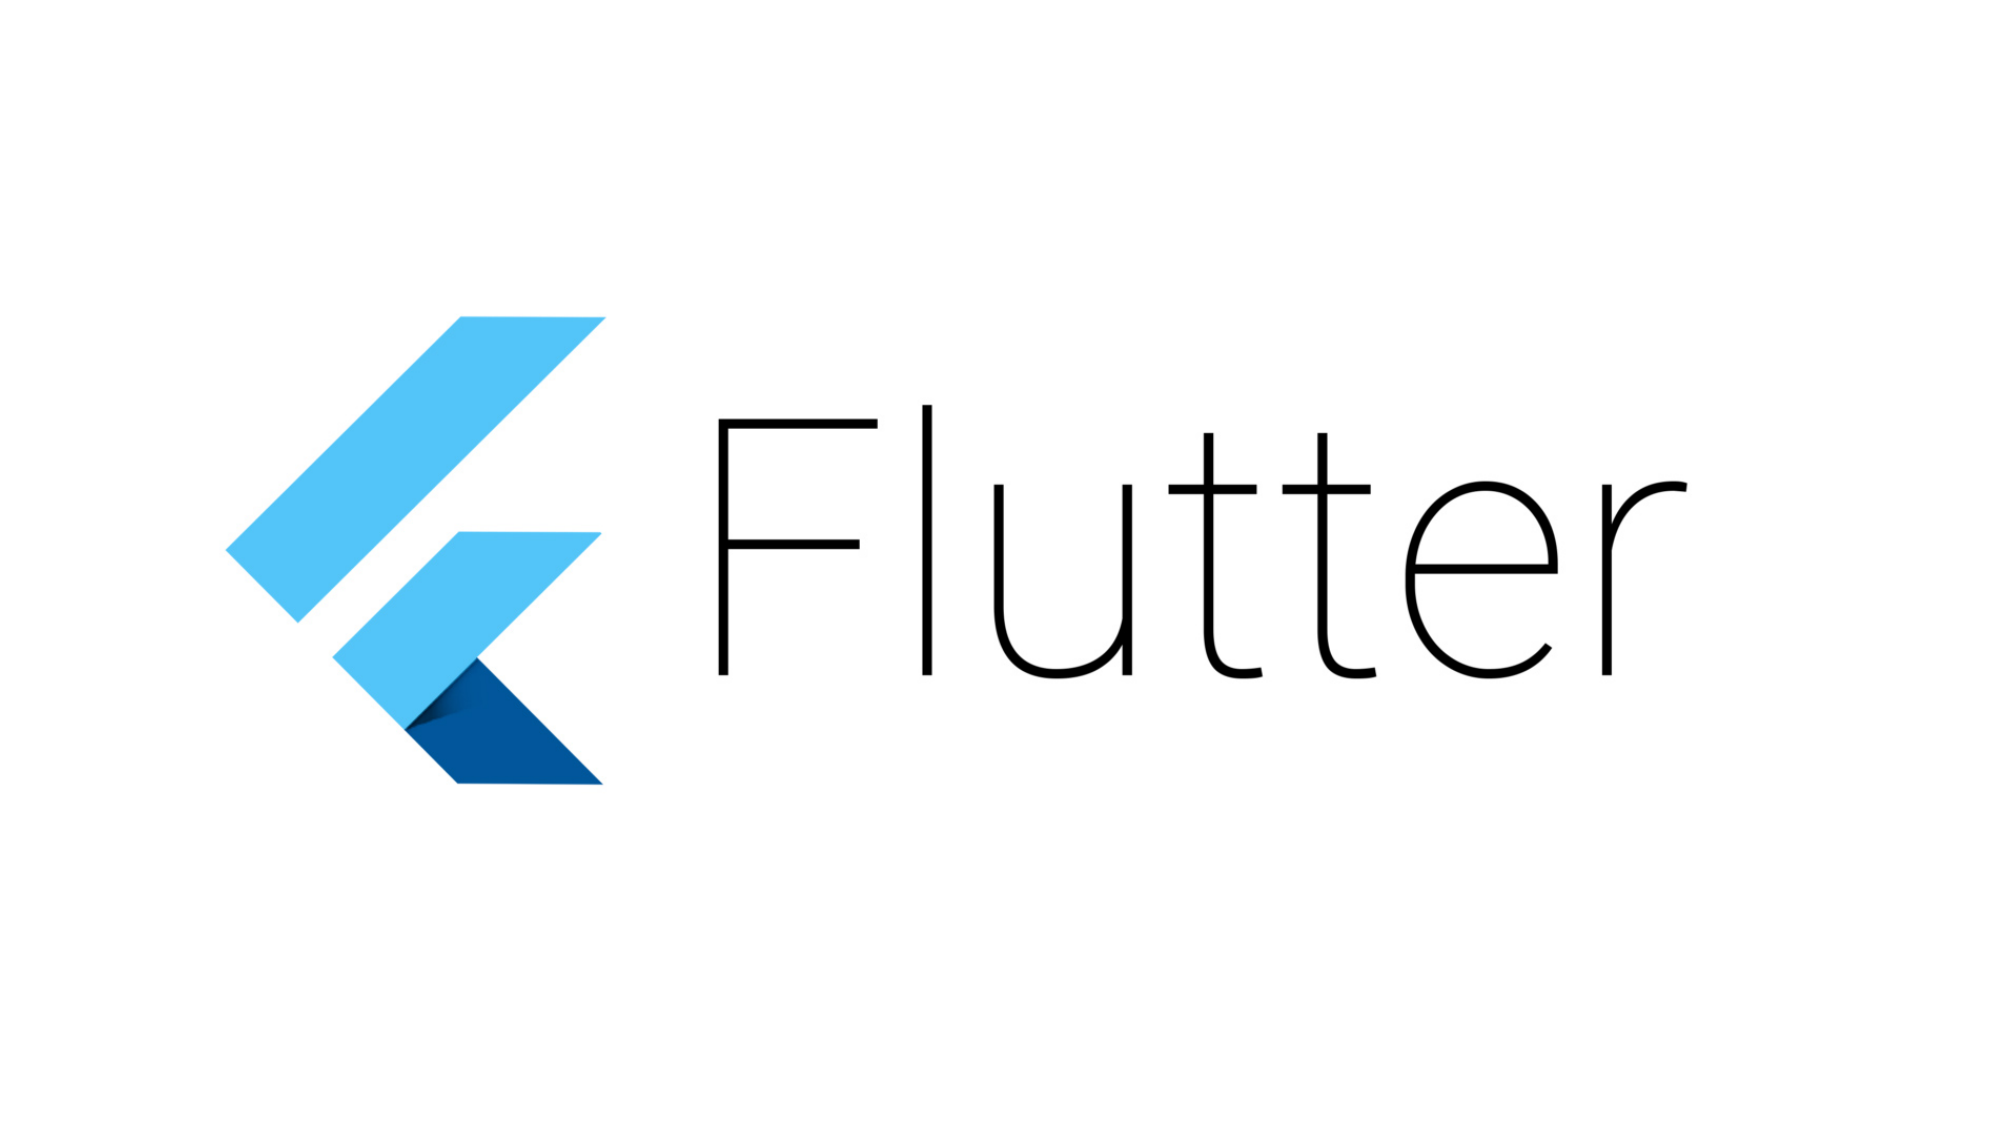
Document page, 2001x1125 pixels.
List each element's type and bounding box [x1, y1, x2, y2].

picture [169, 229, 1820, 871]
